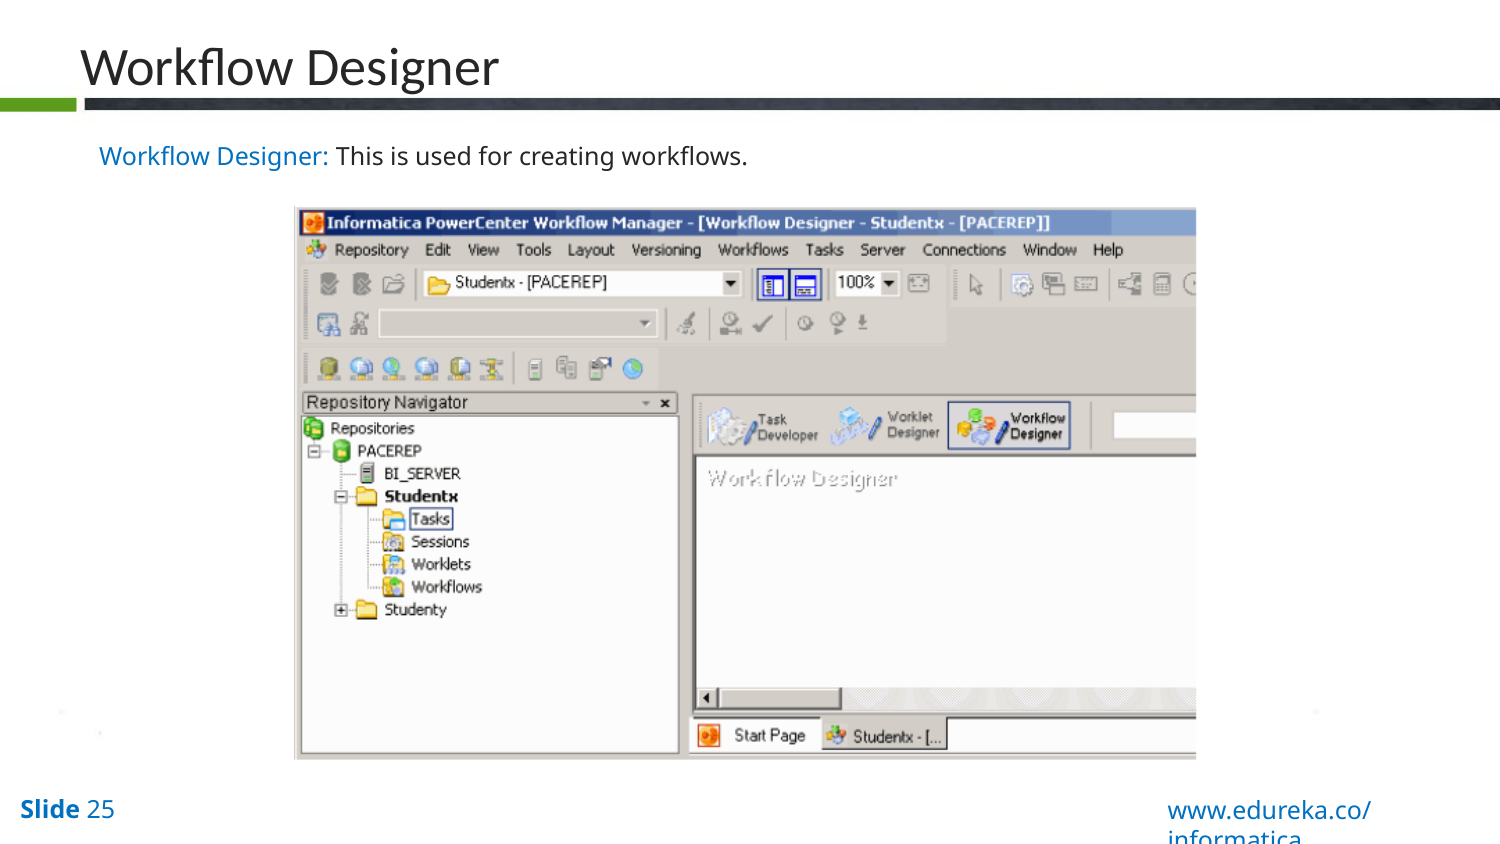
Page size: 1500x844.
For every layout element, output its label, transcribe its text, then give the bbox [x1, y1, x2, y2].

picture [1177, 837, 1184, 844]
picture [1201, 837, 1208, 844]
picture [0, 0, 1500, 844]
picture [1236, 837, 1242, 844]
picture [1227, 837, 1234, 844]
text_box Workflow Designer: This is used for creating workflows. [84, 132, 1408, 178]
text_box Workflow Designer [65, 23, 826, 104]
